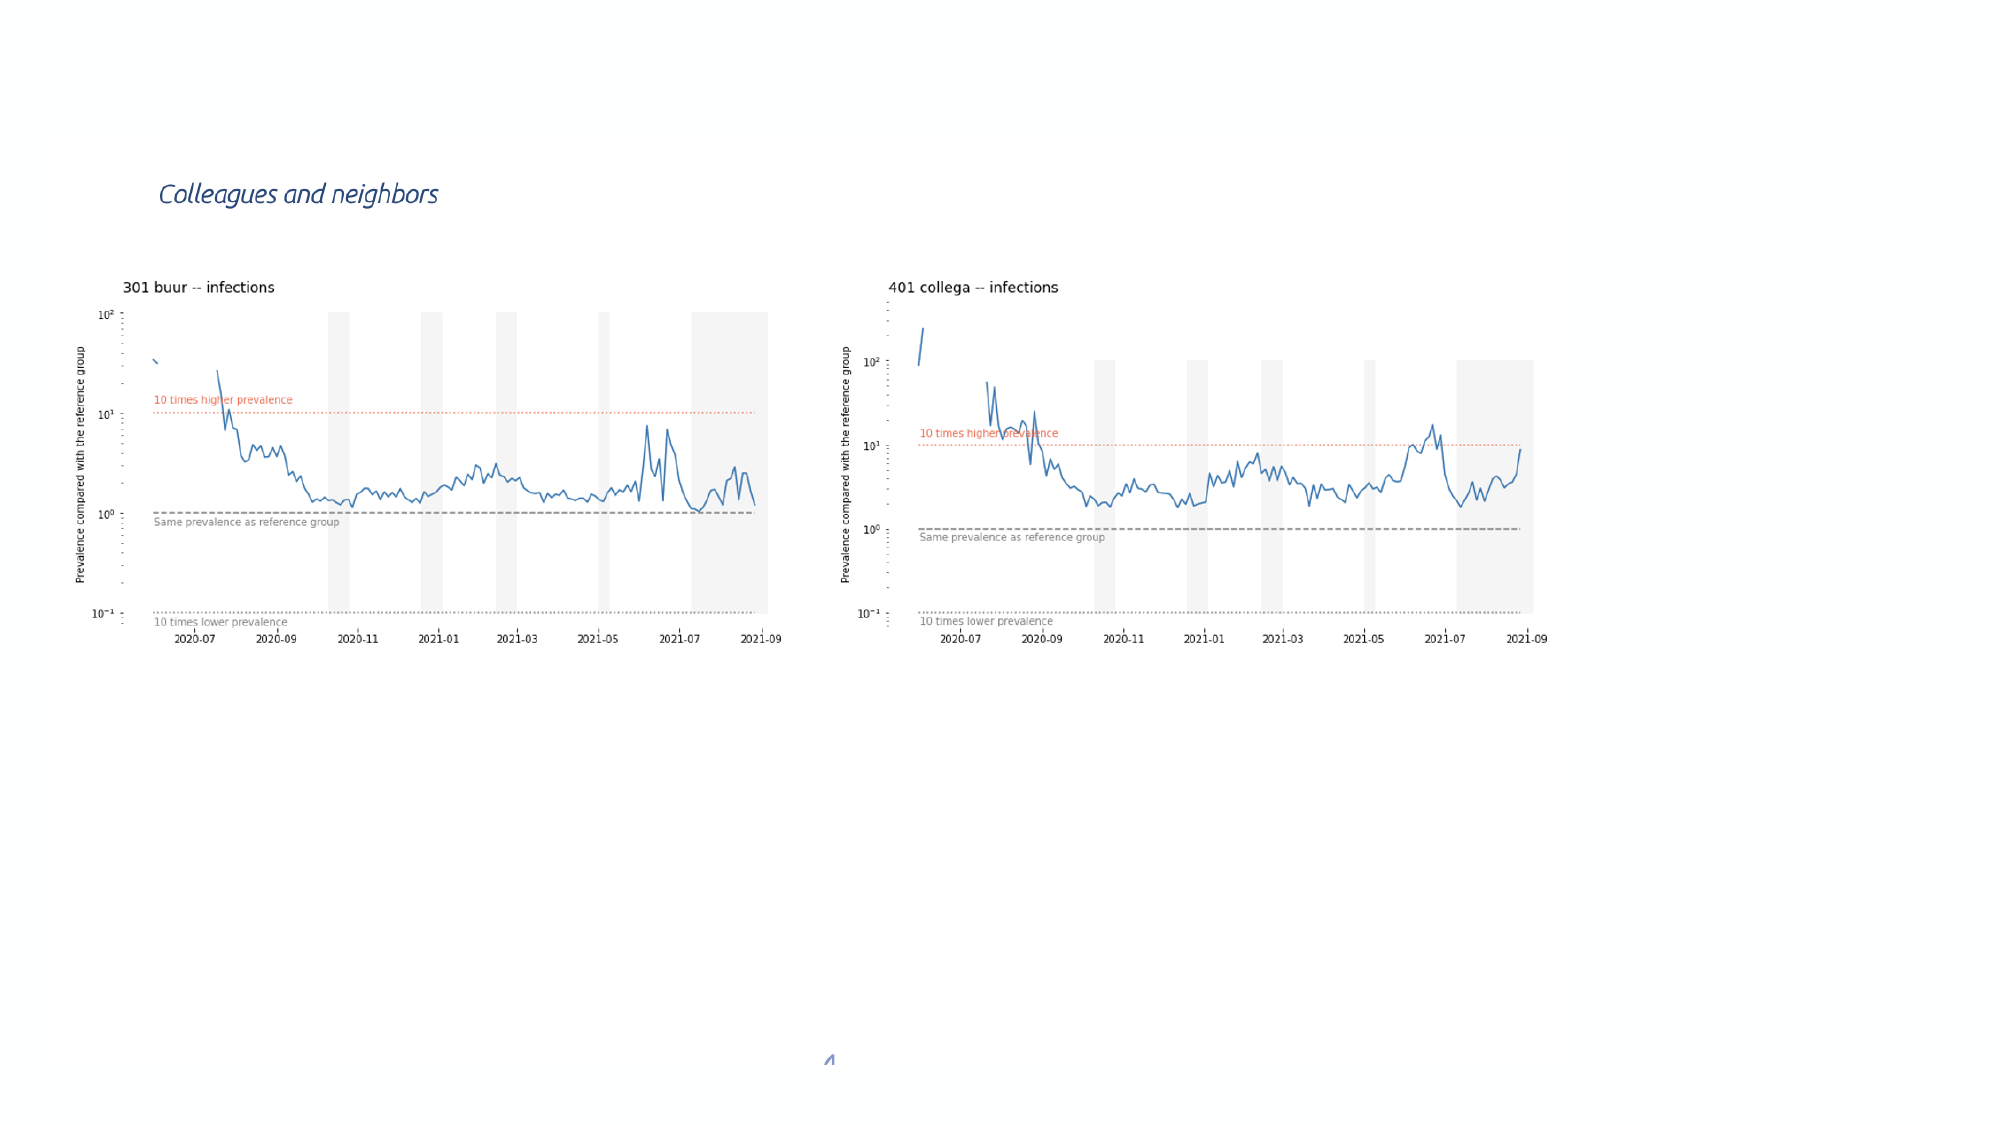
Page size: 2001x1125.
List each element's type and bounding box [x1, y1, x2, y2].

picture [46, 139, 1572, 1065]
